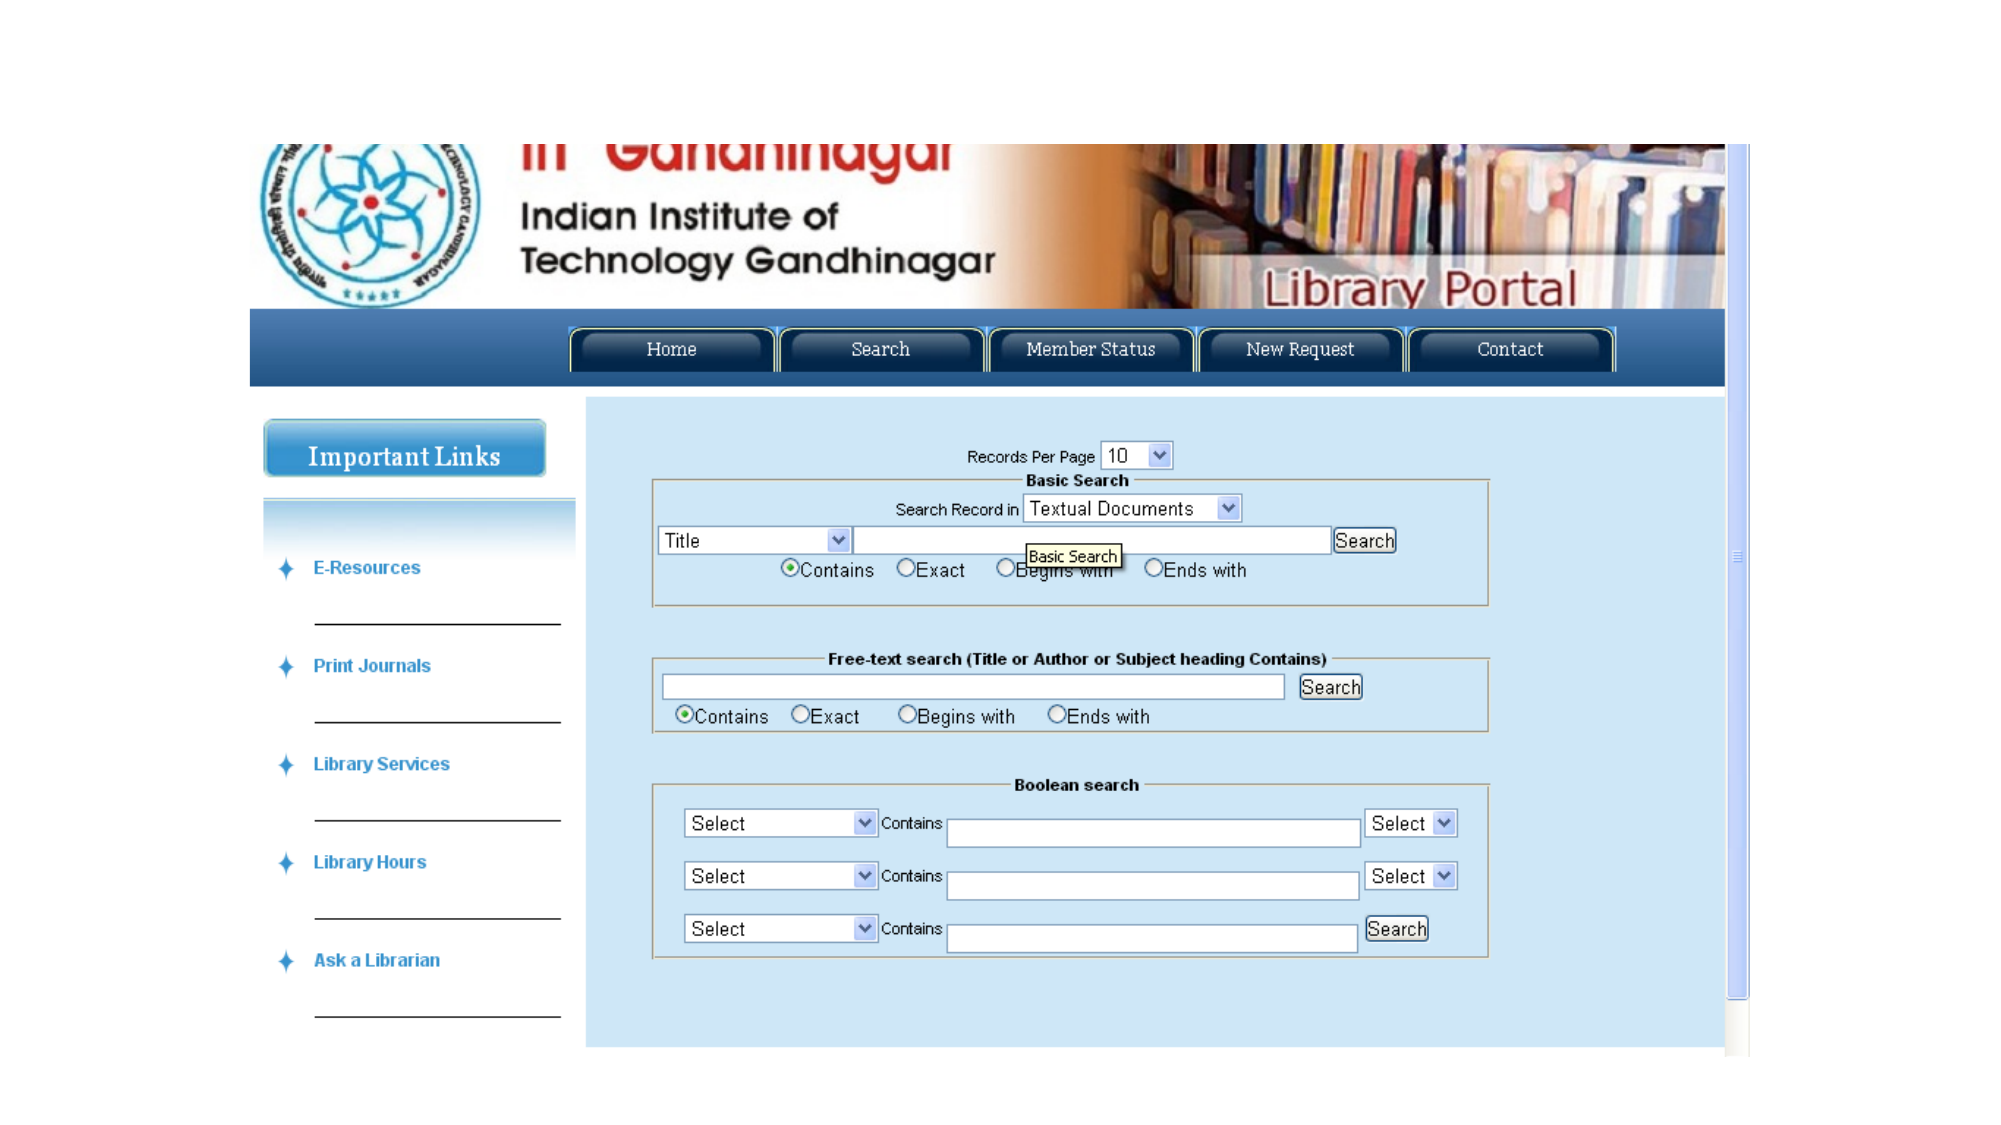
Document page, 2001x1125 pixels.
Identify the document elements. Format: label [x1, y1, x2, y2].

picture [249, 144, 1750, 1058]
